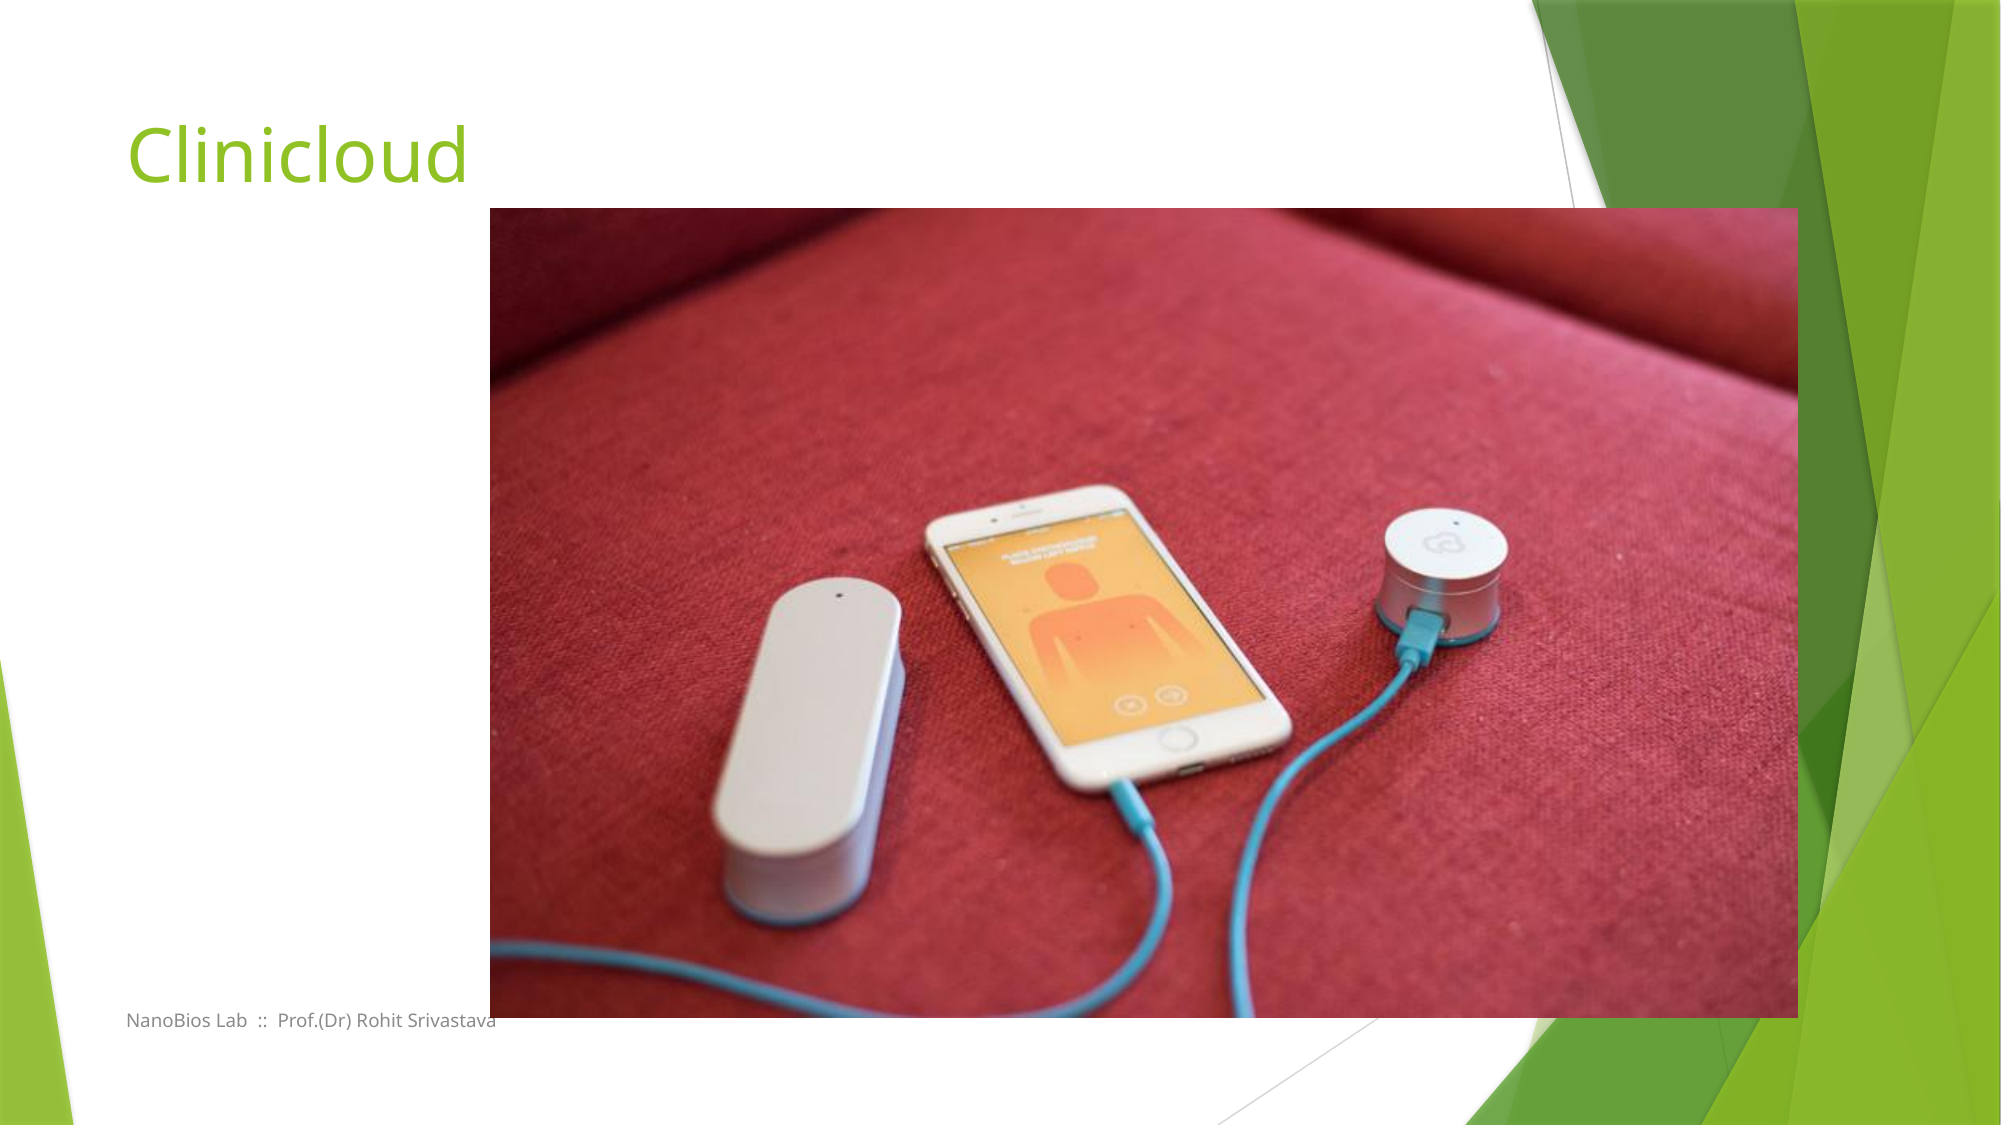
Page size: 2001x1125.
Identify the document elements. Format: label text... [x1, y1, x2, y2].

picture [489, 207, 1799, 1018]
title Clinicloud [111, 99, 1522, 317]
footer NanoBios Lab :: Prof.(Dr) Rohit Srivastava [111, 991, 1145, 1051]
